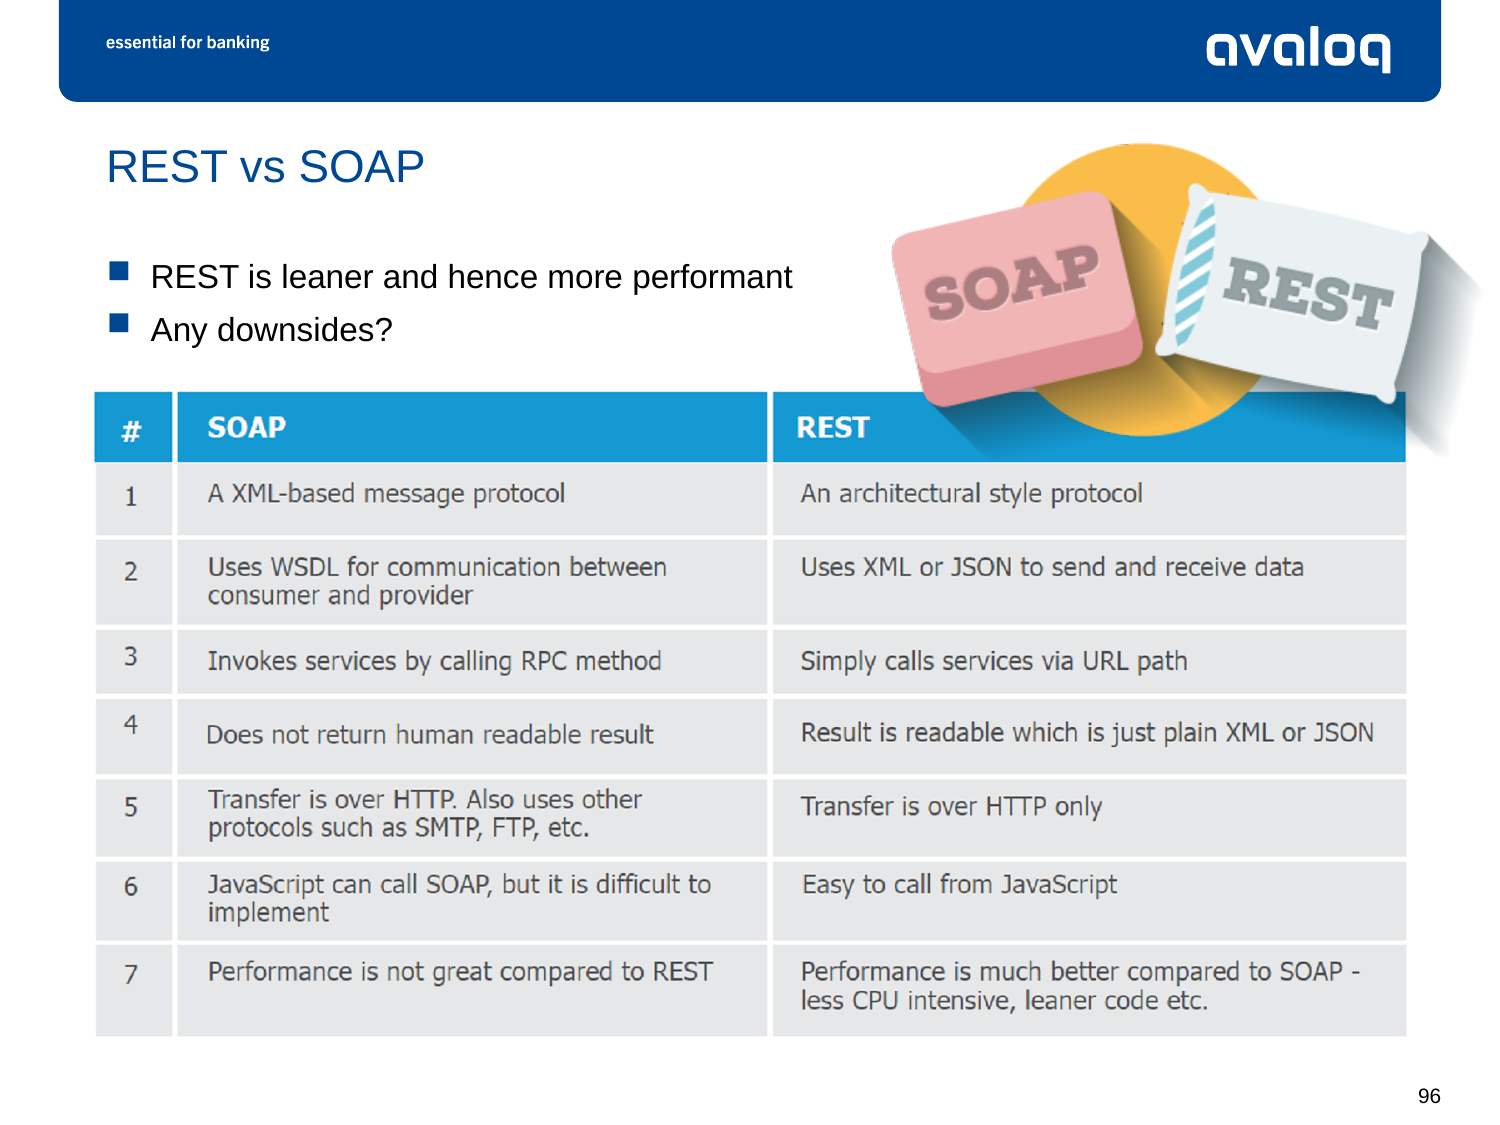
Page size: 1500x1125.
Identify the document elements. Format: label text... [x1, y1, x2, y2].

picture [83, 142, 1486, 1047]
slide_number 96 [1200, 1086, 1442, 1112]
list REST is leaner and hence more performant Any downsides? [105, 255, 891, 385]
title REST vs SOAP [105, 142, 891, 215]
